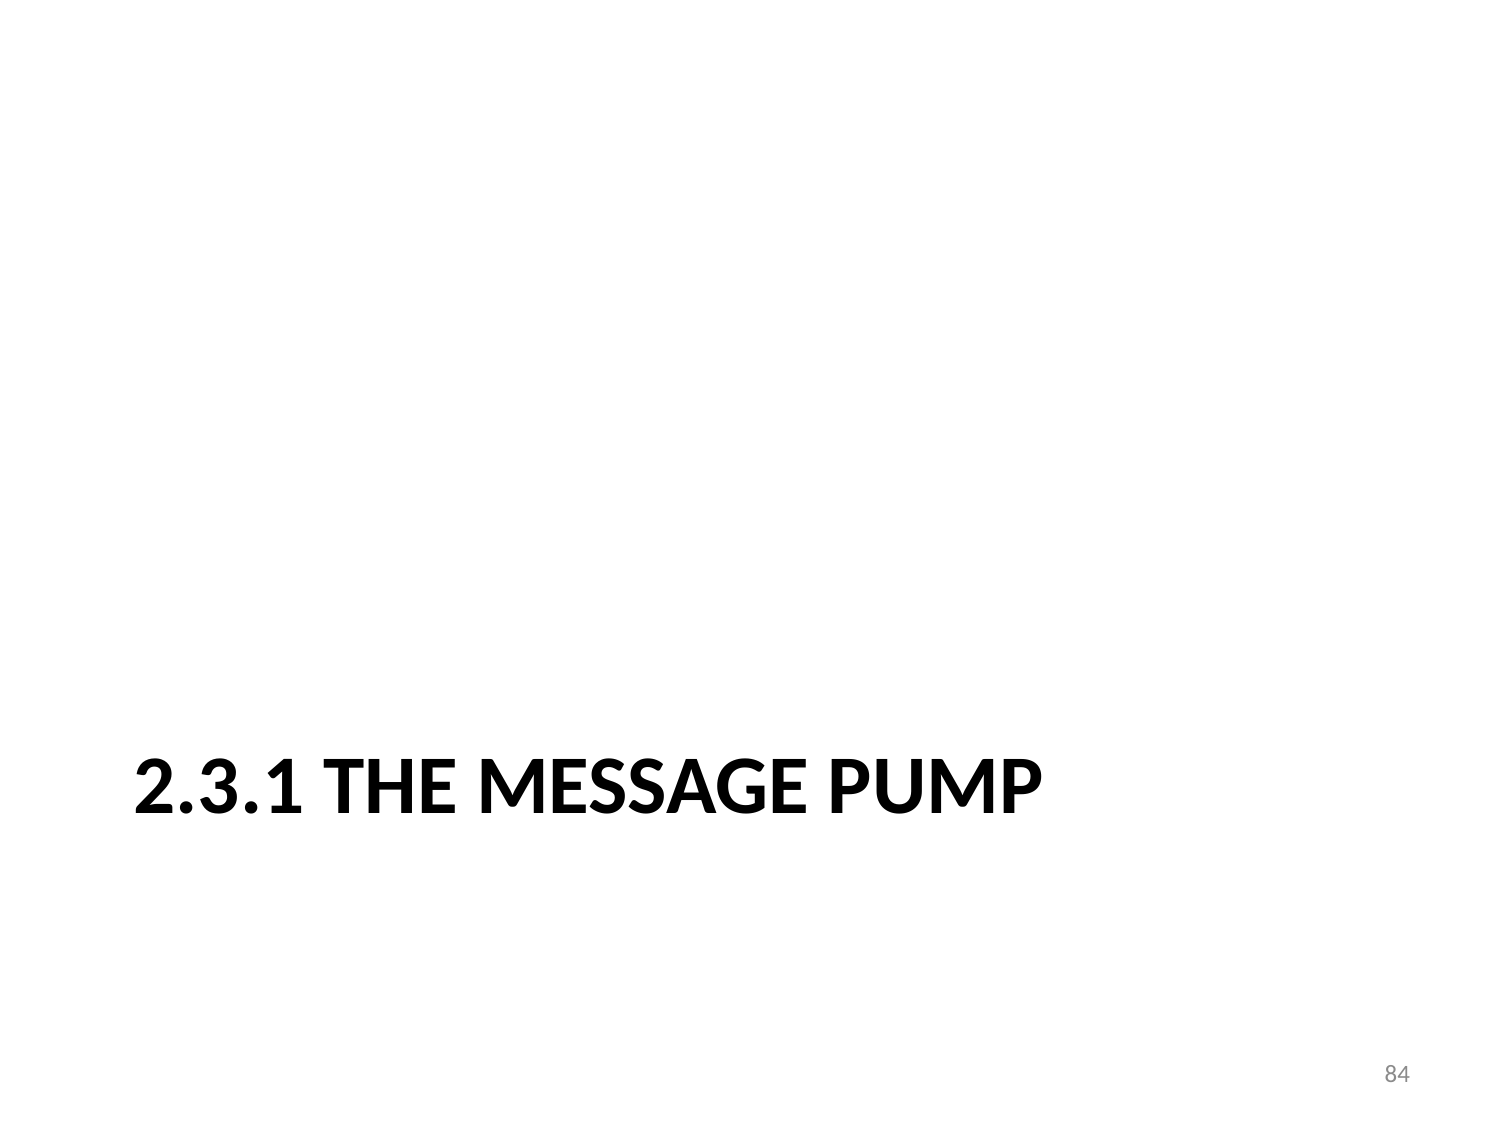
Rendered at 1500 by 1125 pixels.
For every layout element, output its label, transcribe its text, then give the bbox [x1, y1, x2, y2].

slide_number 84 [1074, 1042, 1425, 1103]
title 2.3.1 The Message PuMP [118, 722, 1394, 947]
